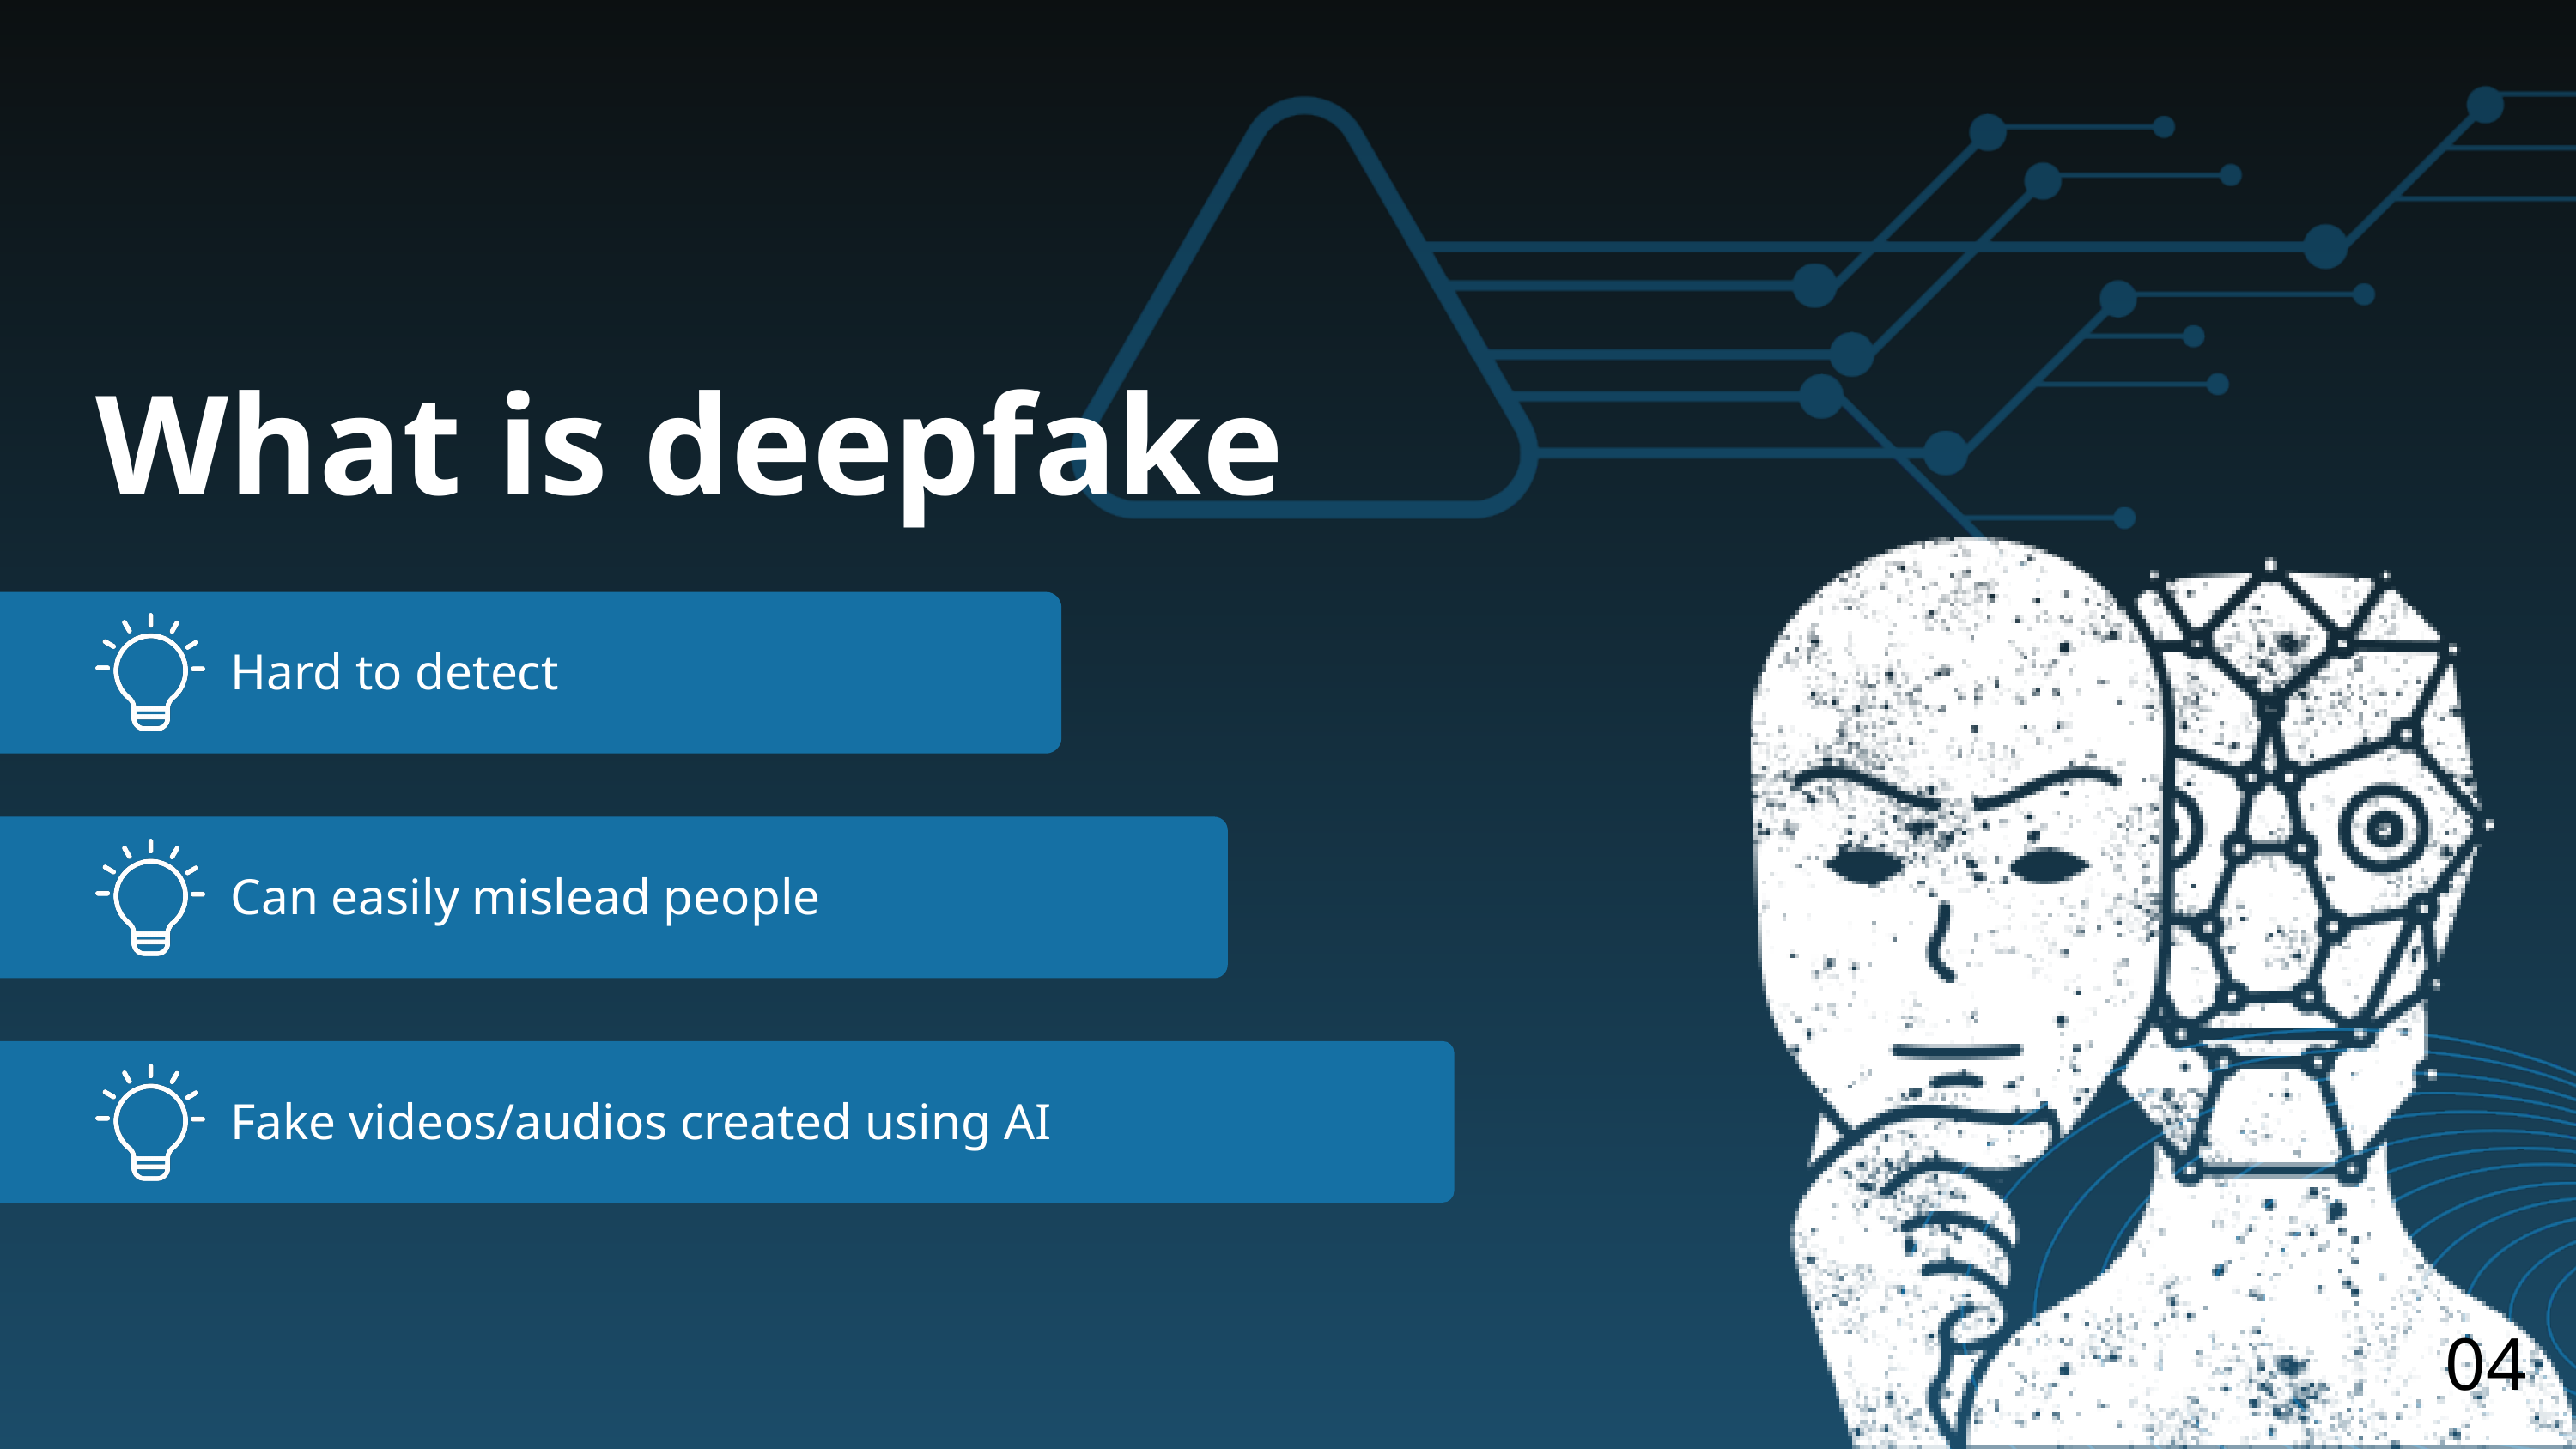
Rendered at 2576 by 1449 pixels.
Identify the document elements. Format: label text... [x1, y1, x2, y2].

text_box 04 [2431, 1337, 2542, 1405]
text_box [0, 591, 1062, 754]
text_box [1068, 83, 2576, 602]
text_box [1750, 537, 2576, 1449]
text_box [0, 1040, 1455, 1203]
text_box What is deepfake [95, 373, 1425, 524]
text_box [0, 816, 1228, 979]
